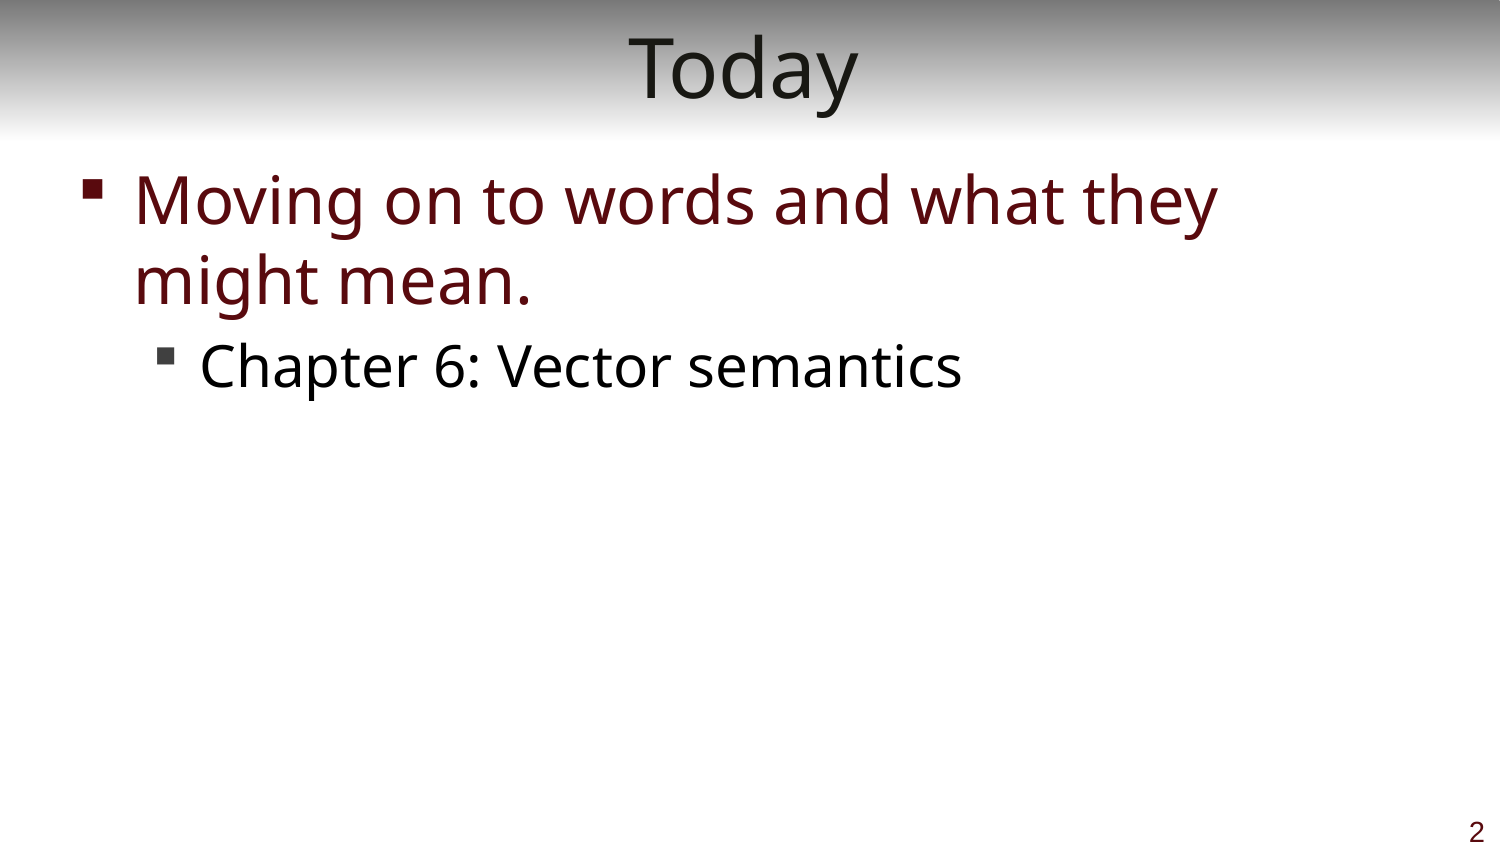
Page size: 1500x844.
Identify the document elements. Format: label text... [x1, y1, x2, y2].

list Moving on to words and what they might mean. Chapter 6: Vector semantics [62, 150, 1413, 797]
slide_number 2 [1424, 806, 1500, 844]
title Today [12, 0, 1475, 132]
